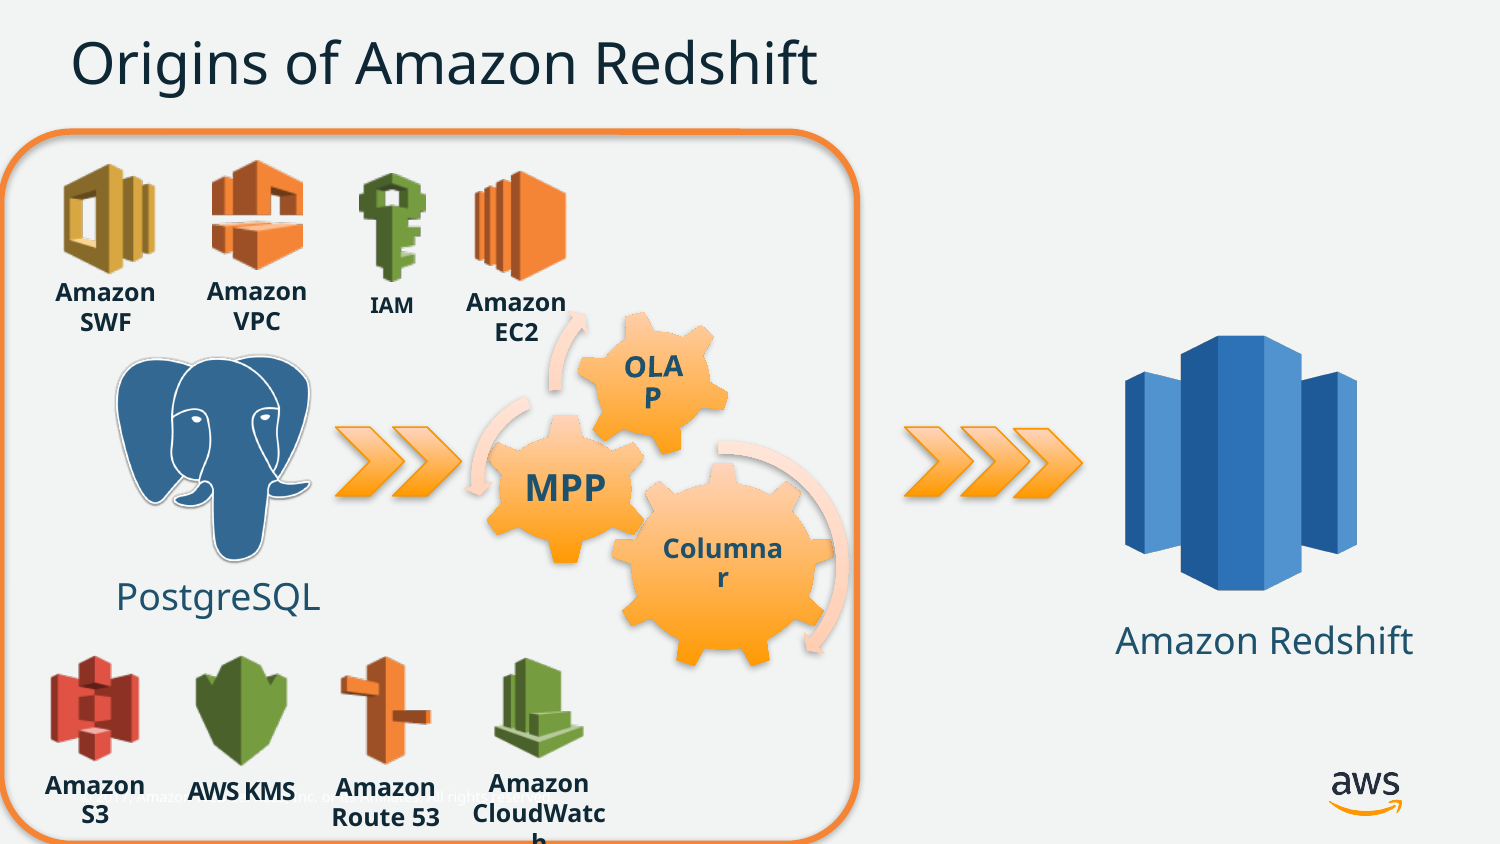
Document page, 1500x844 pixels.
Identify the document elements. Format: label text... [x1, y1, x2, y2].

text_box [457, 170, 576, 319]
title Origins of Amazon Redshift [55, 18, 1402, 109]
text_box [903, 426, 974, 497]
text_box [467, 656, 611, 805]
text_box PostgreSQL [100, 590, 346, 626]
picture [1329, 772, 1402, 816]
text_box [329, 173, 453, 319]
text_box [186, 655, 297, 803]
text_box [29, 163, 183, 303]
text_box [0, 130, 858, 844]
picture [82, 327, 343, 588]
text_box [428, 292, 840, 671]
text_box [303, 655, 468, 799]
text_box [194, 159, 321, 307]
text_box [32, 654, 158, 796]
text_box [1013, 270, 1434, 671]
text_box [346, 426, 405, 497]
text_box [960, 426, 1008, 497]
